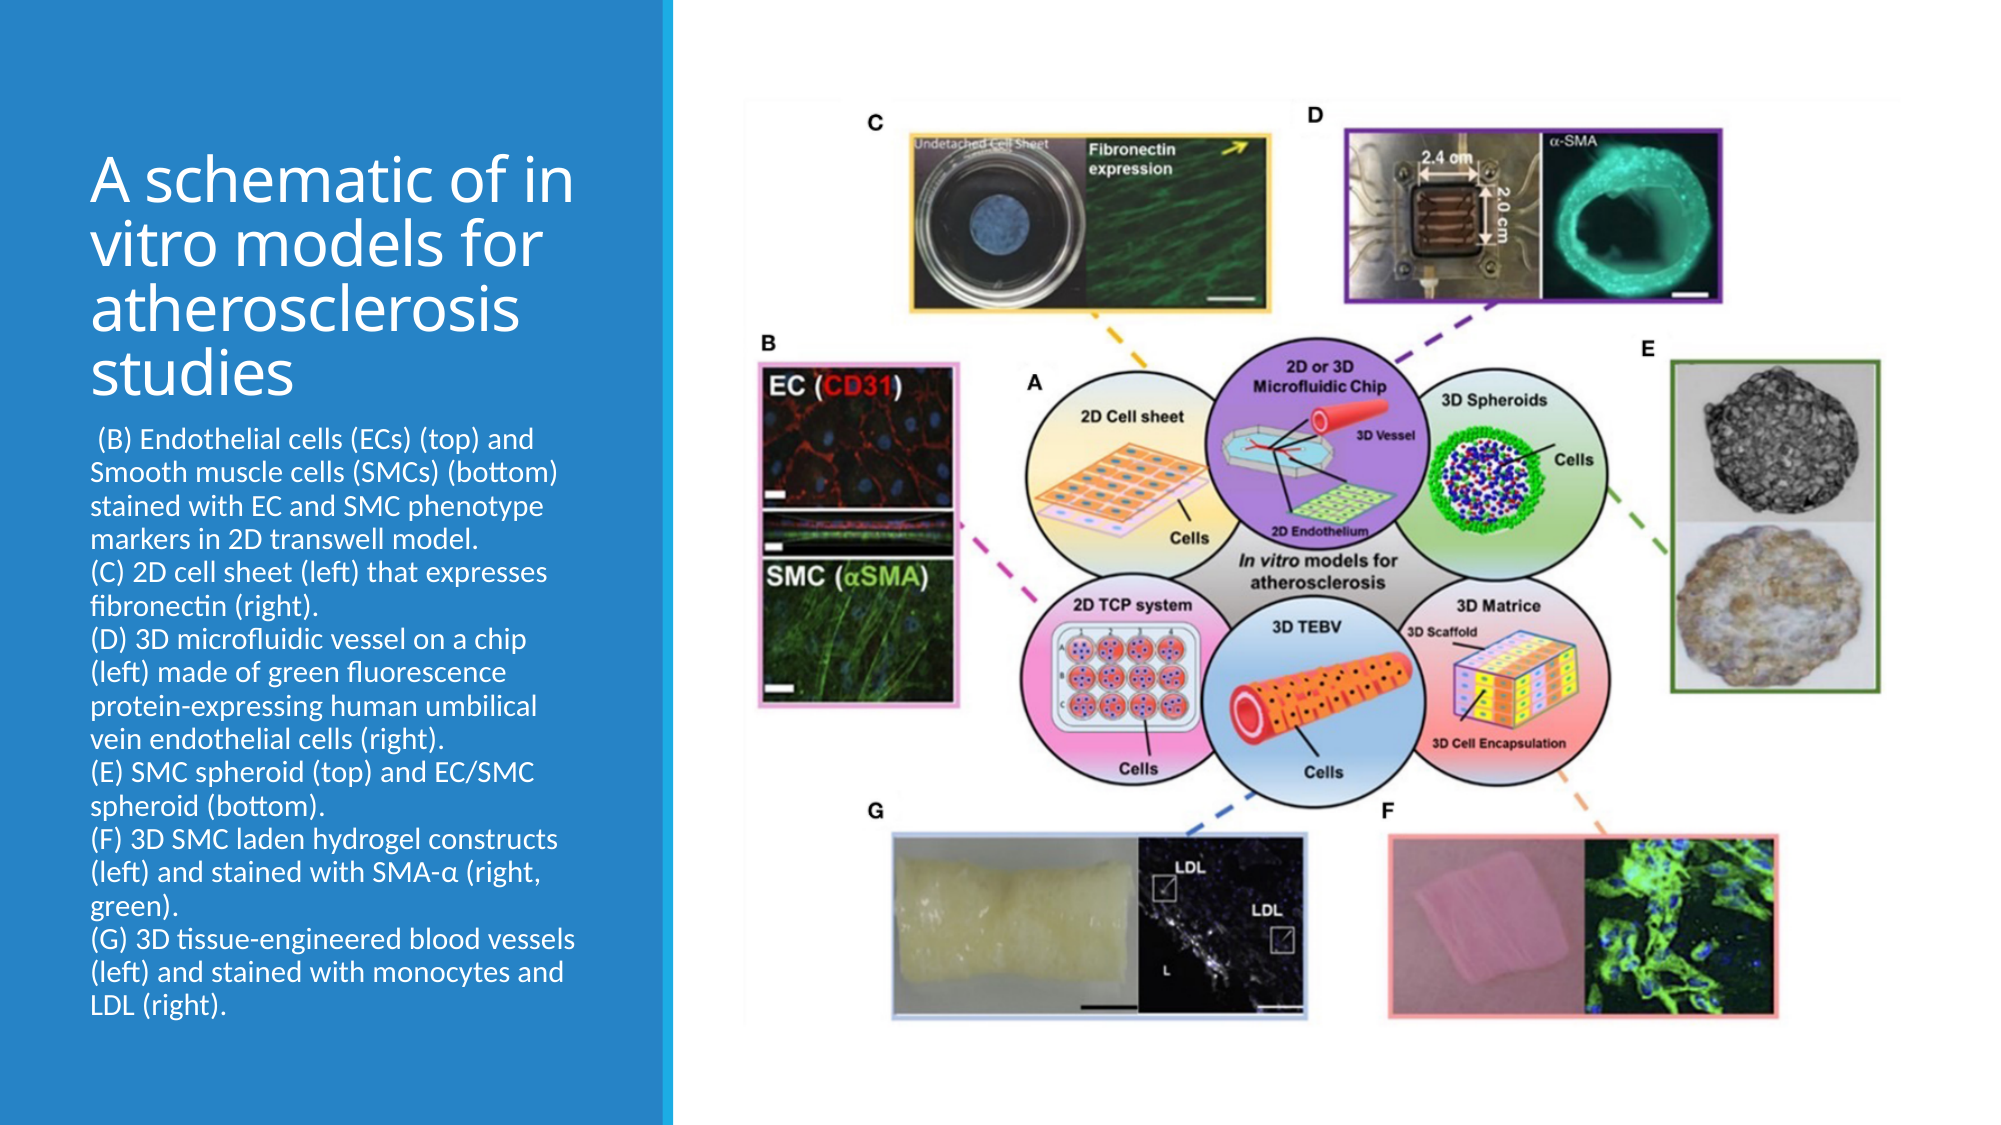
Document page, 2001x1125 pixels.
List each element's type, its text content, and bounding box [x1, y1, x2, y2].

title A schematic of in vitro models for atherosclerosis studies [75, 97, 600, 415]
list (B) Endothelial cells (ECs) (top) and Smooth muscle cells (SMCs) (bottom) stained with EC and SMC phenotype markers in 2D transwell model. (C) 2D cell sheet (left) that expresses fibronectin (right). (D) 3D microfluidic vessel on a chip (left) made of green fluorescence protein-expressing human umbilical vein endothelial cells (right). (E) SMC spheroid (top) and EC/SMC spheroid (bottom). (F) 3D SMC laden hydrogel constructs (left) and stained with SMA-α (right, green). (G) 3D tissue-engineered blood vessels (left) and stained with monocytes and LDL (right). [75, 415, 600, 1035]
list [712, 96, 1938, 1035]
